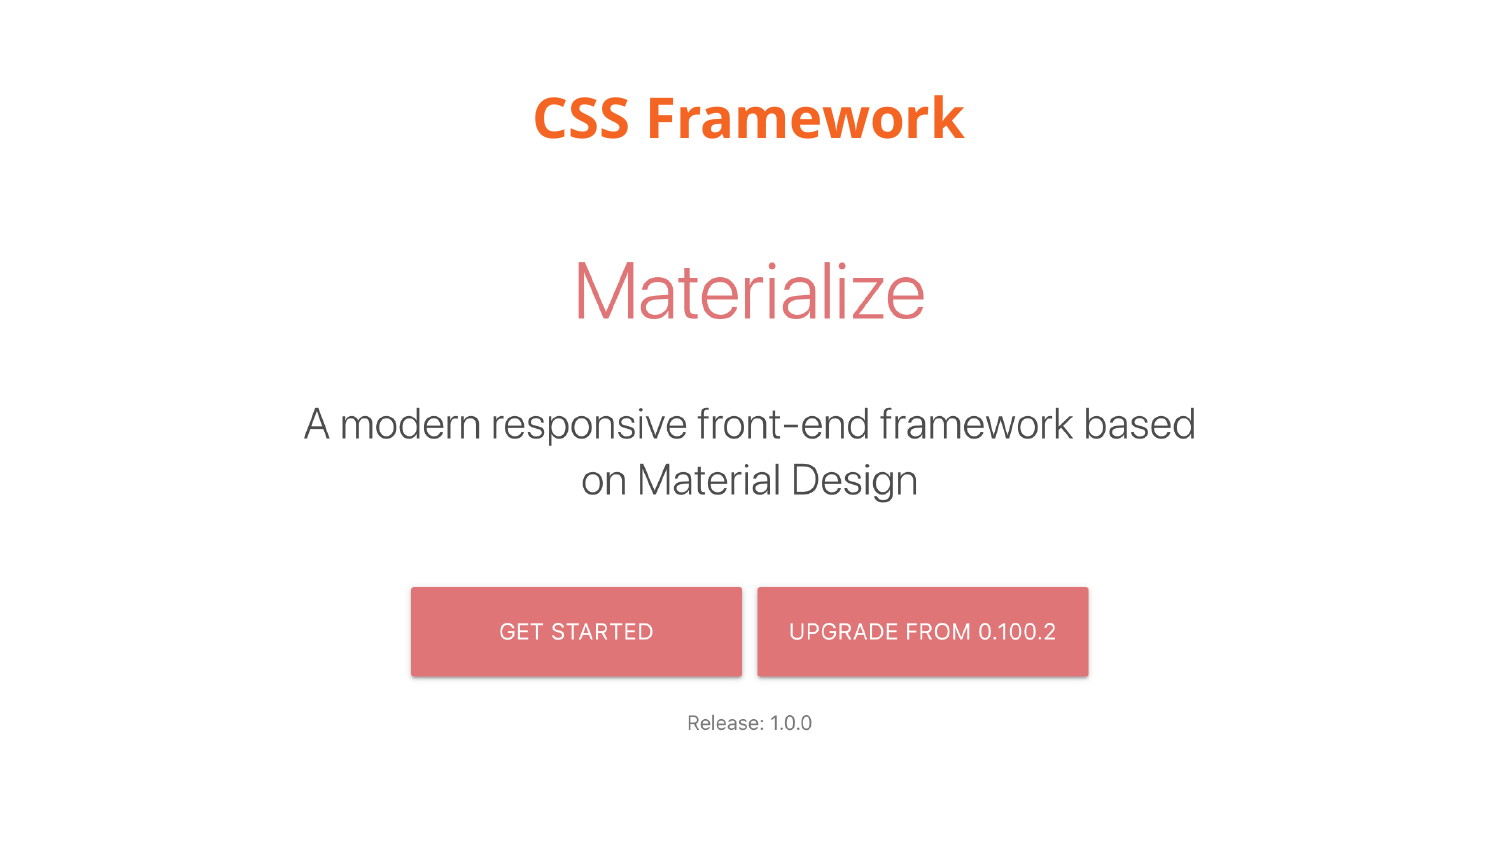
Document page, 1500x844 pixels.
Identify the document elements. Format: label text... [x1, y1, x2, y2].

title CSS Framework [517, 66, 982, 177]
picture [24, 205, 1476, 821]
